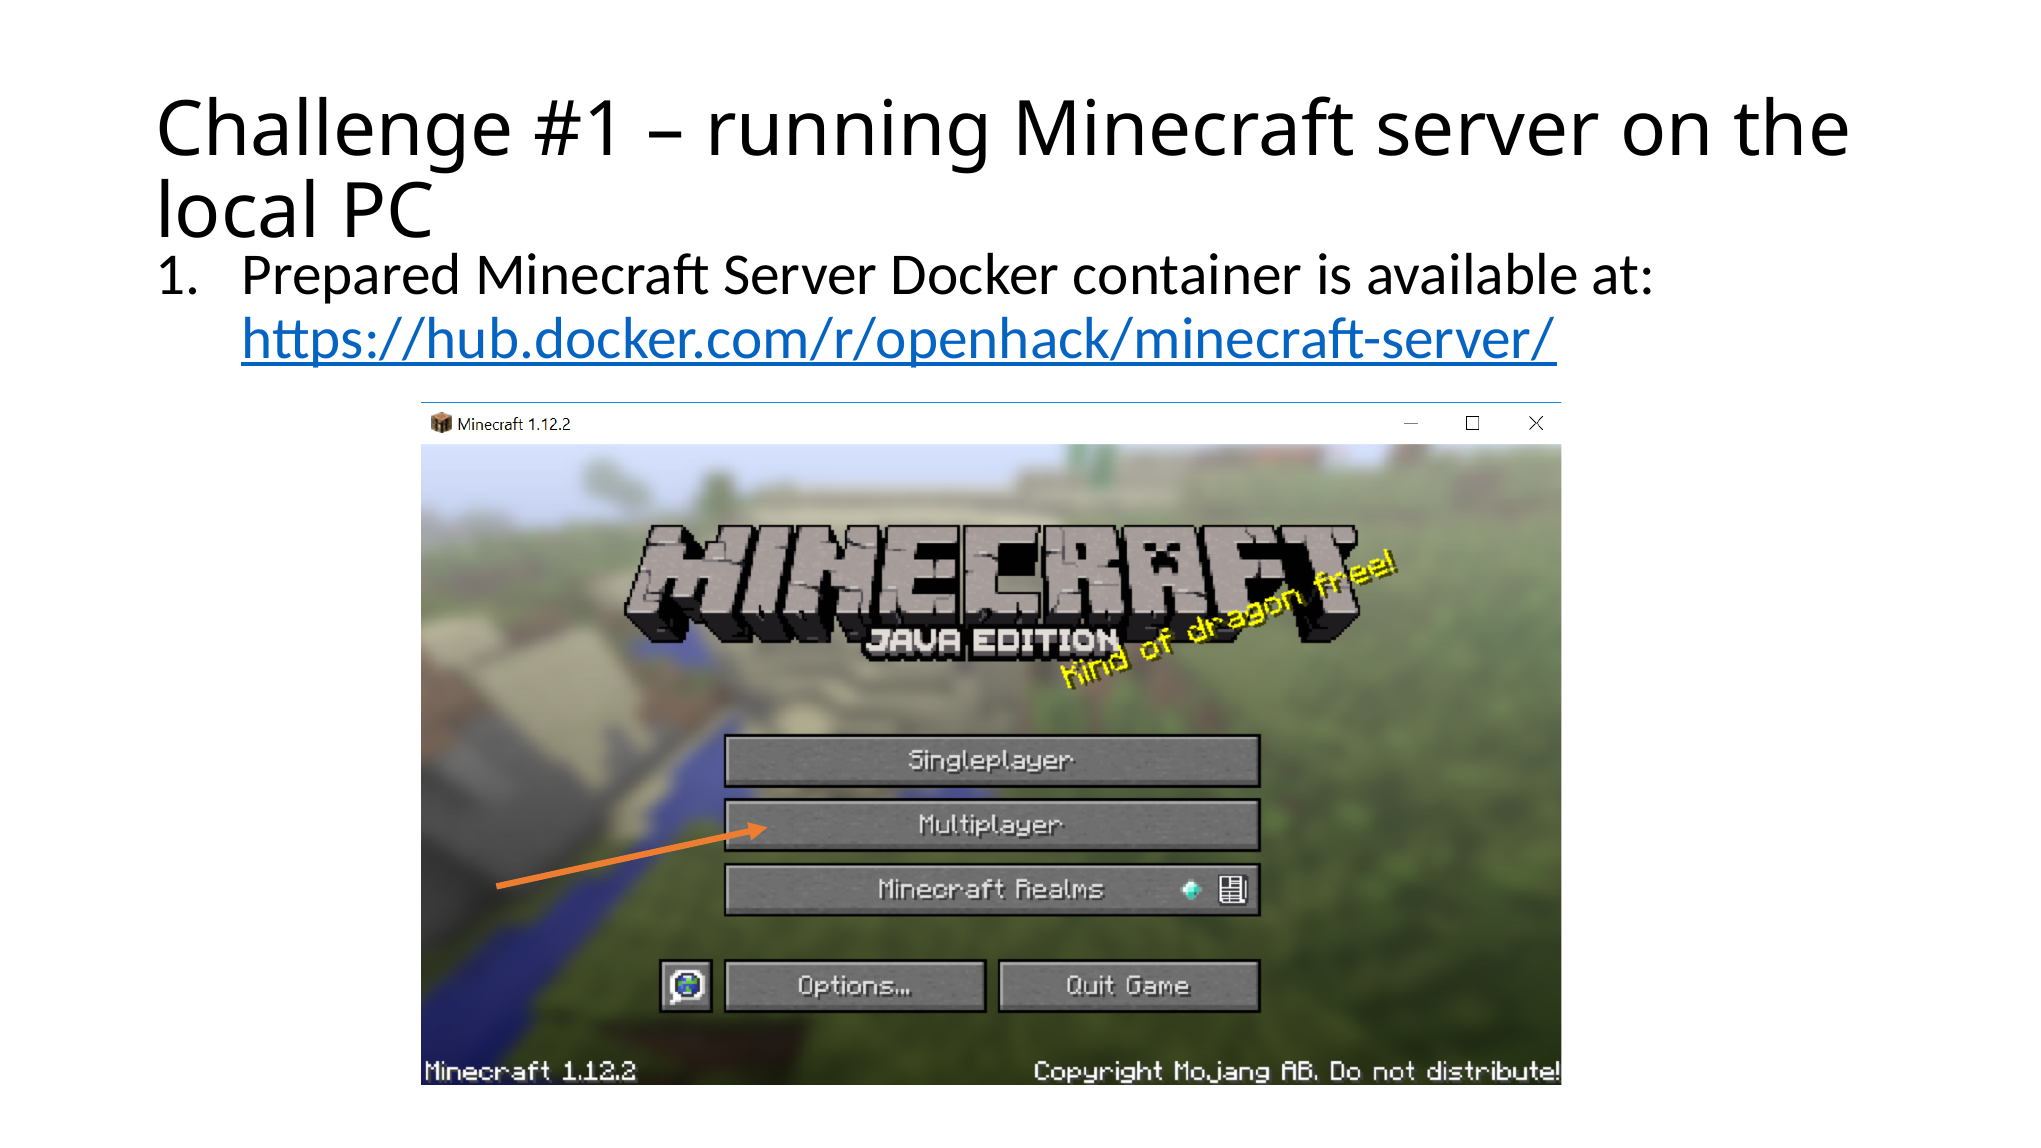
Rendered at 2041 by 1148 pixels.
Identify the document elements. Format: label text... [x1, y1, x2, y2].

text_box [496, 827, 768, 887]
picture [421, 402, 1562, 1085]
title Challenge #1 – running Minecraft server on the local PC [140, 61, 1900, 235]
list Prepared Minecraft Server Docker container is available at: https://hub.docker.com/r/openhack/minecraft-server/ [140, 235, 1900, 404]
